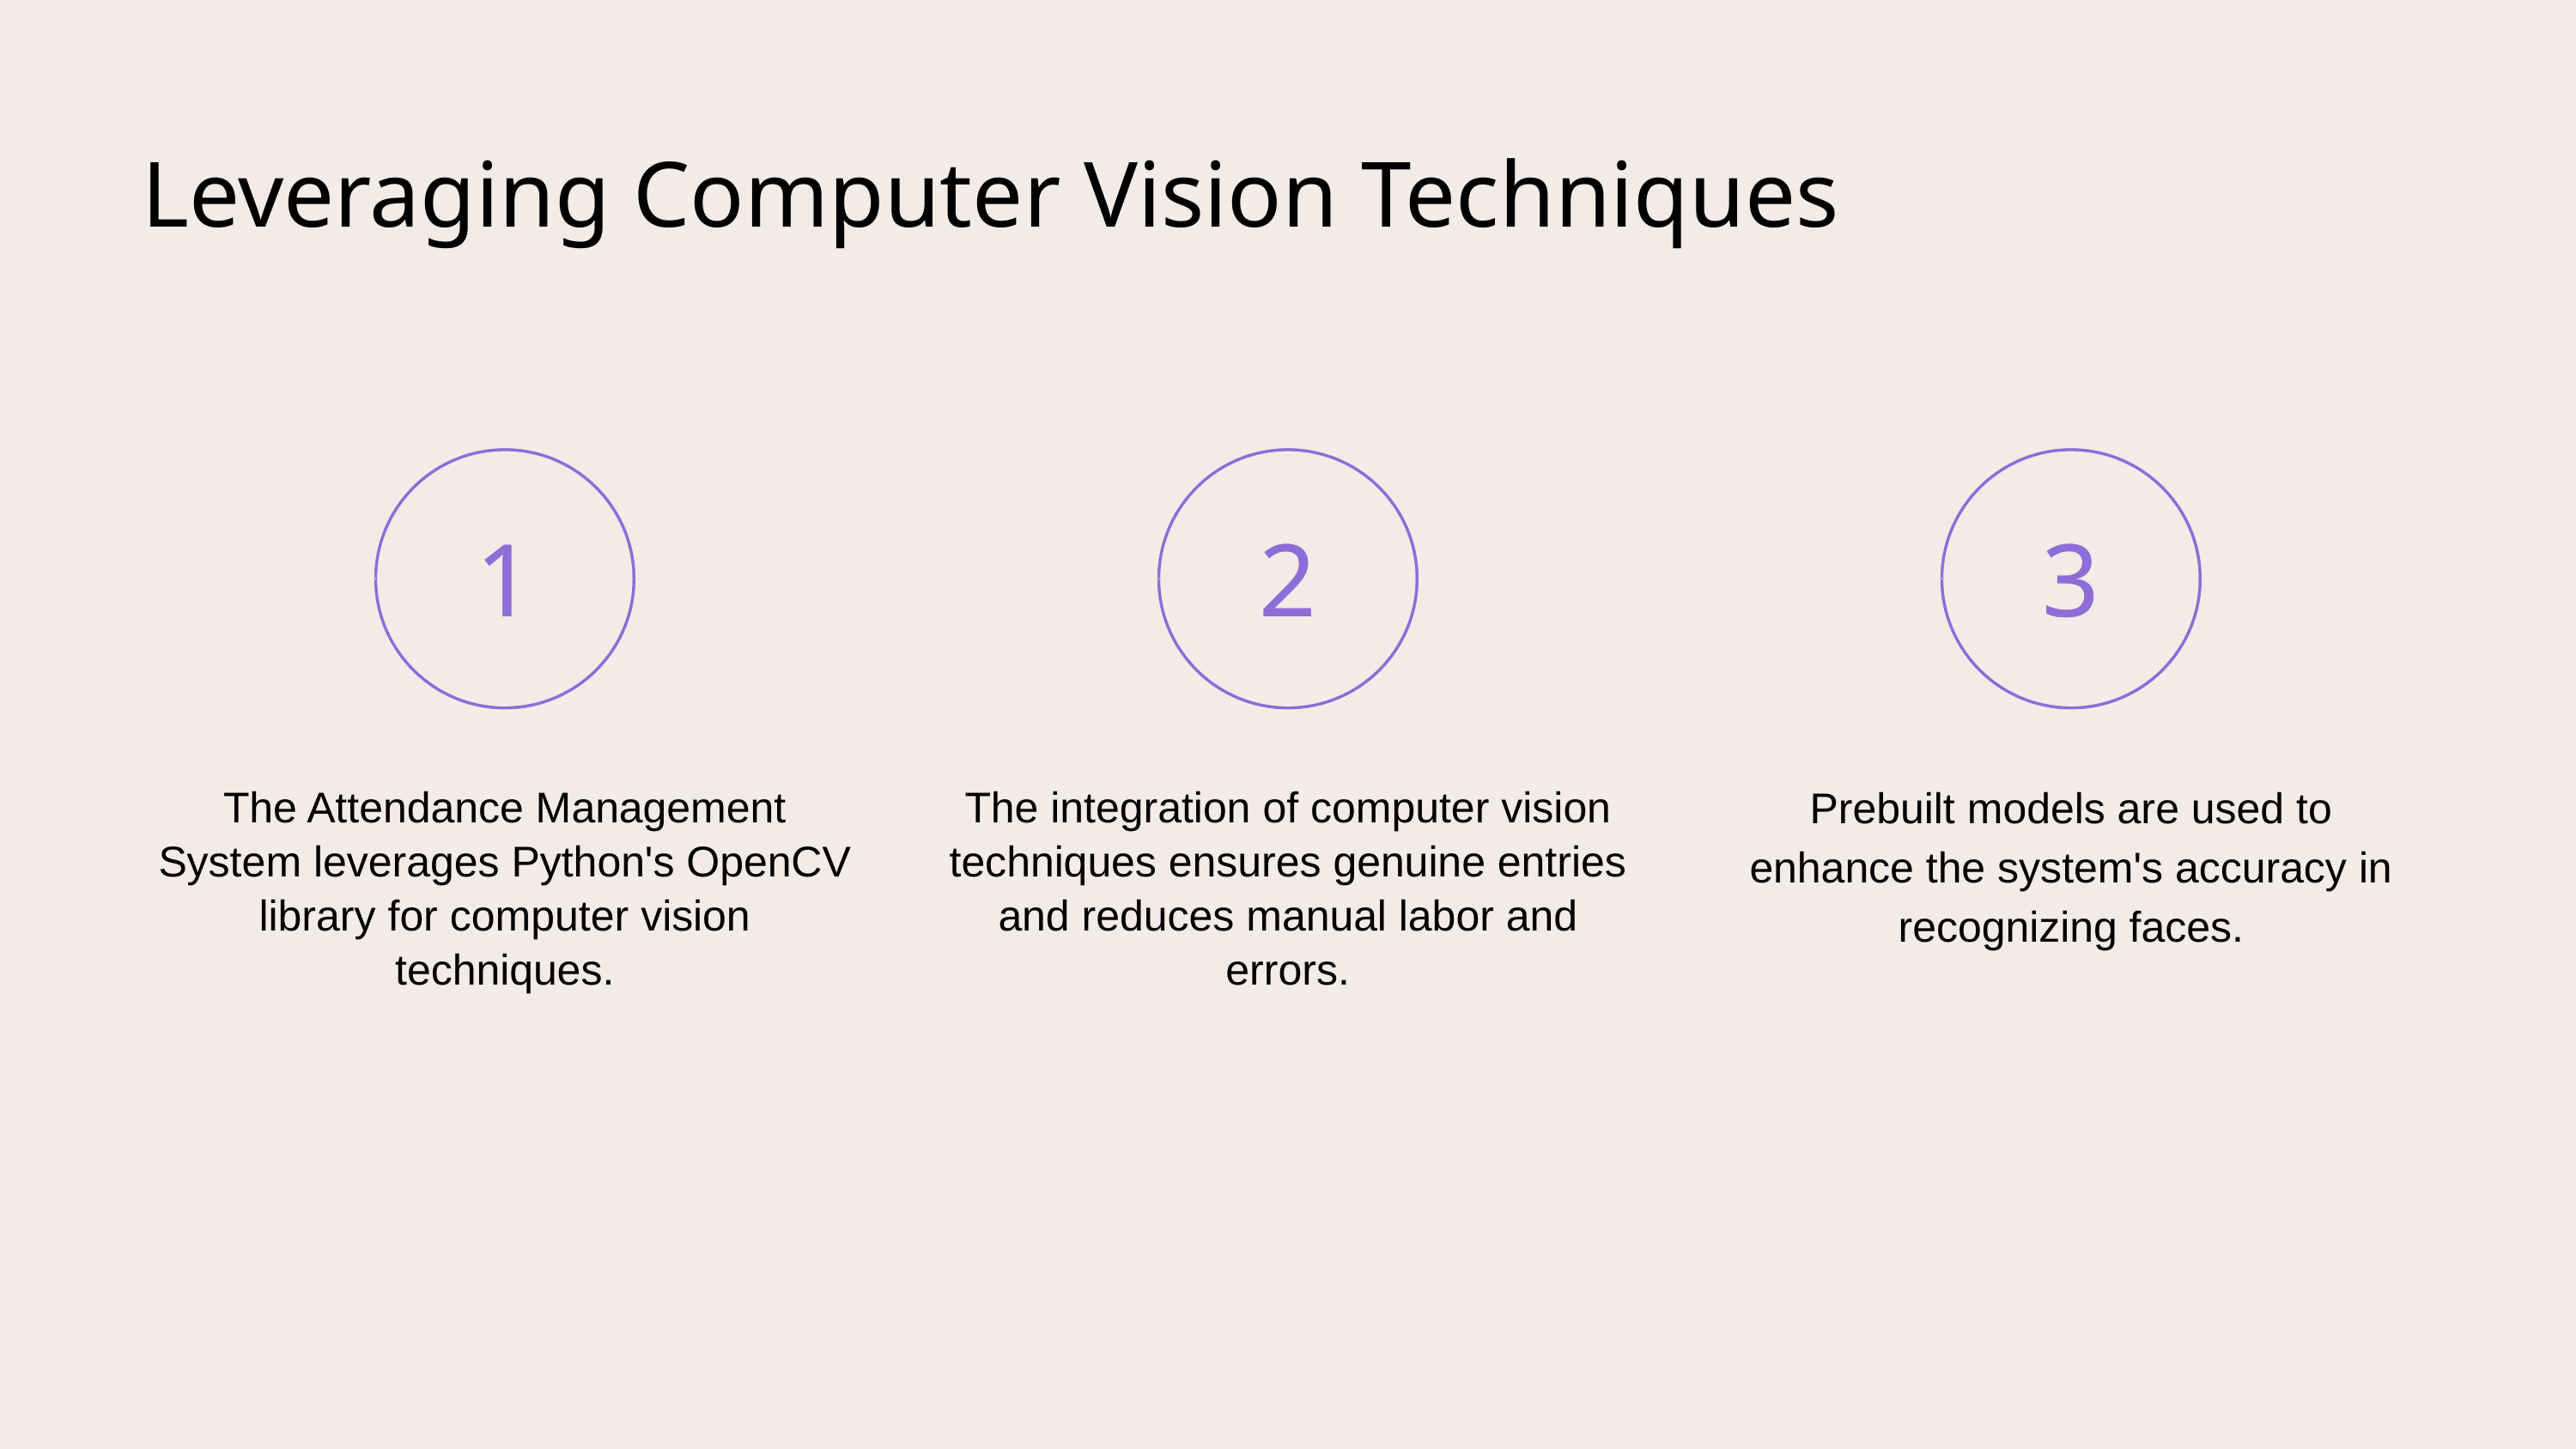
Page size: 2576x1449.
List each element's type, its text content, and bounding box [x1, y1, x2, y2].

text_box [374, 448, 636, 710]
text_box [1157, 448, 1419, 710]
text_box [1940, 448, 2202, 710]
text_box The integration of computer vision techniques ensures genuine entries and reduces manual labor and errors. [939, 777, 1636, 994]
text_box Prebuilt models are used to enhance the system's accuracy in recognizing faces. [1722, 773, 2419, 951]
text_box Leveraging Computer Vision Techniques [141, 136, 2434, 246]
text_box The Attendance Management System leverages Python's OpenCV library for computer vision techniques. [156, 777, 853, 994]
